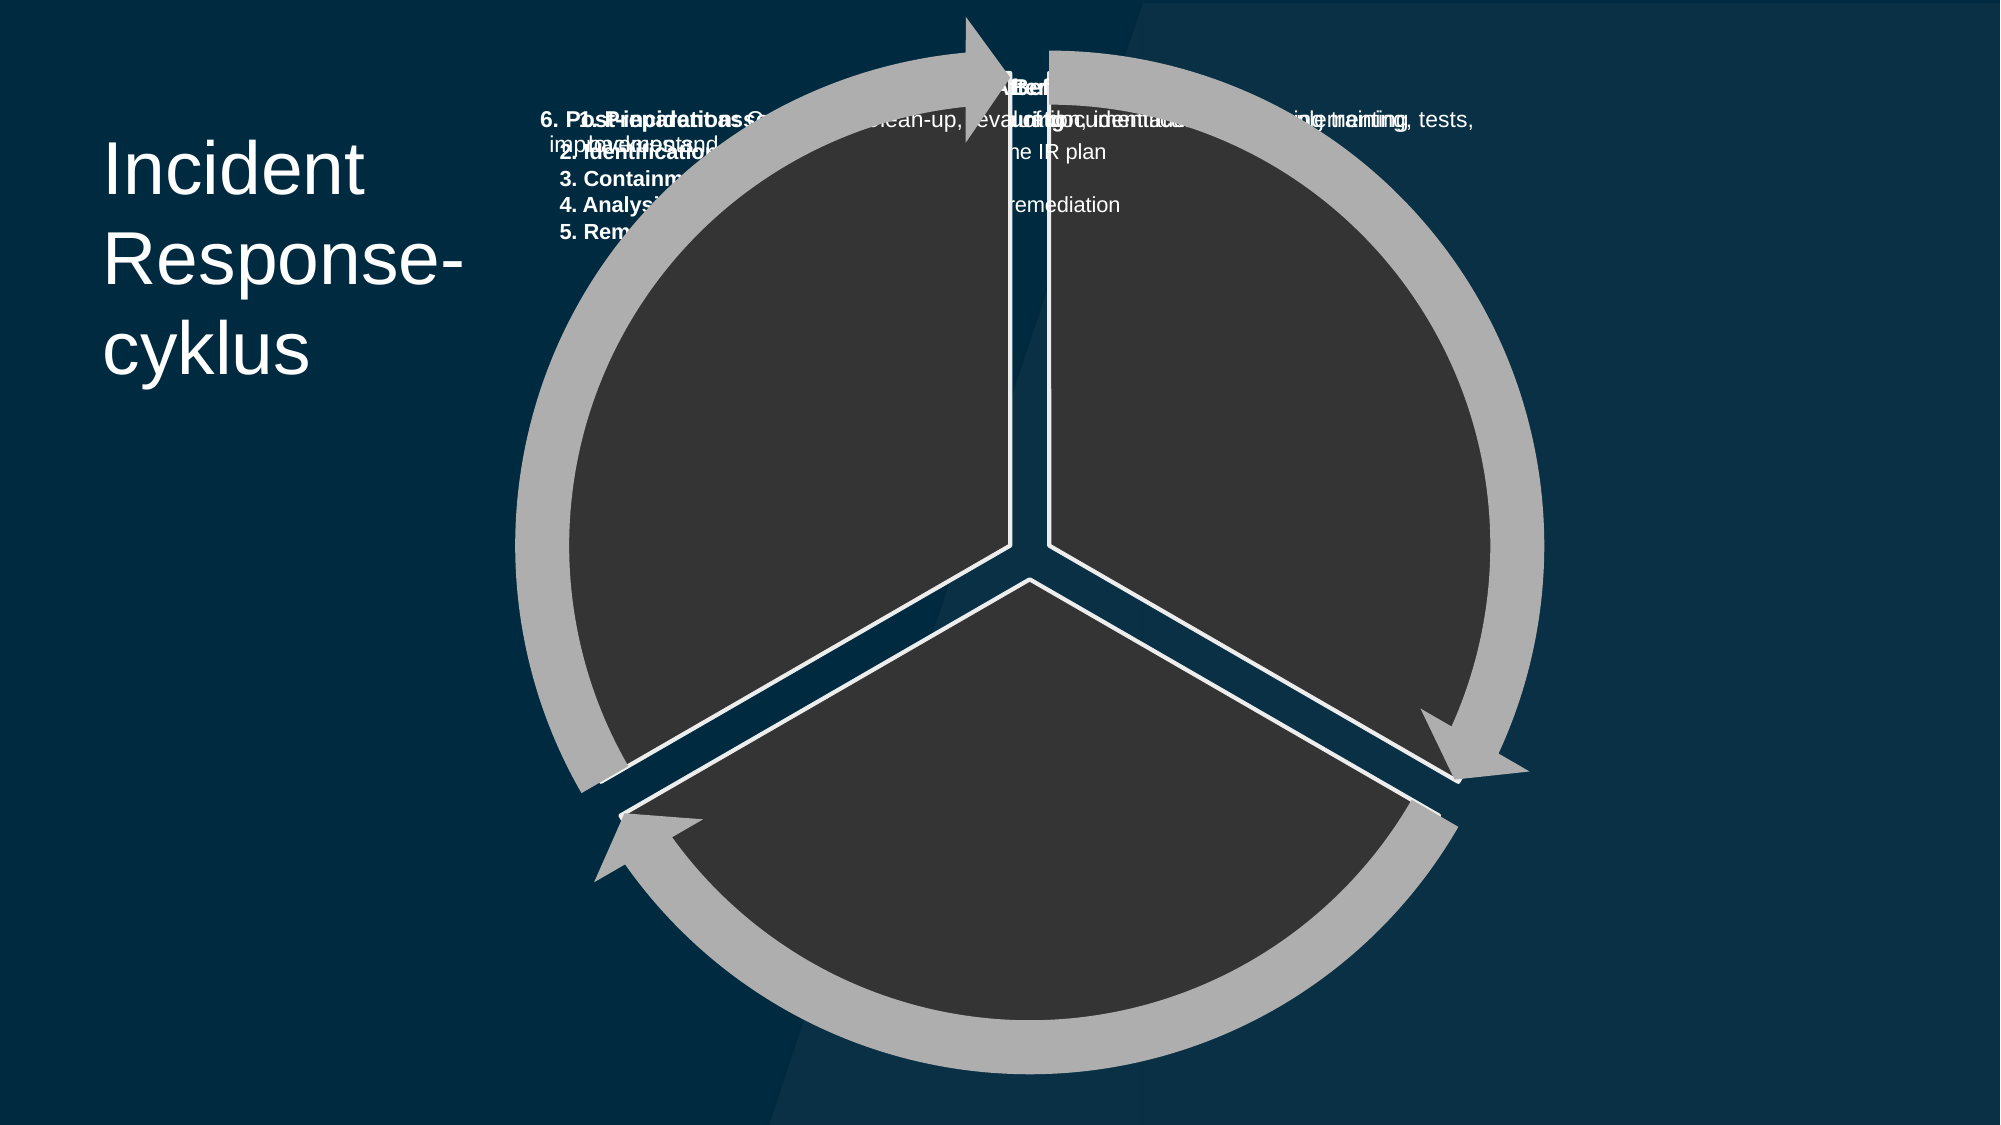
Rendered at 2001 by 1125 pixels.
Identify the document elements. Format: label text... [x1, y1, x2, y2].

picture [236, 346, 267, 374]
picture [171, 154, 199, 163]
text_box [382, 0, 1677, 1125]
picture [109, 143, 115, 163]
picture [225, 140, 255, 163]
picture [106, 346, 137, 374]
picture [143, 346, 172, 389]
picture [129, 154, 159, 163]
picture [208, 155, 213, 163]
picture [267, 154, 296, 163]
title Incident Response-cyklus [102, 163, 377, 346]
picture [276, 346, 307, 374]
picture [308, 154, 338, 163]
picture [346, 146, 363, 163]
picture [183, 346, 212, 373]
picture [221, 346, 226, 373]
